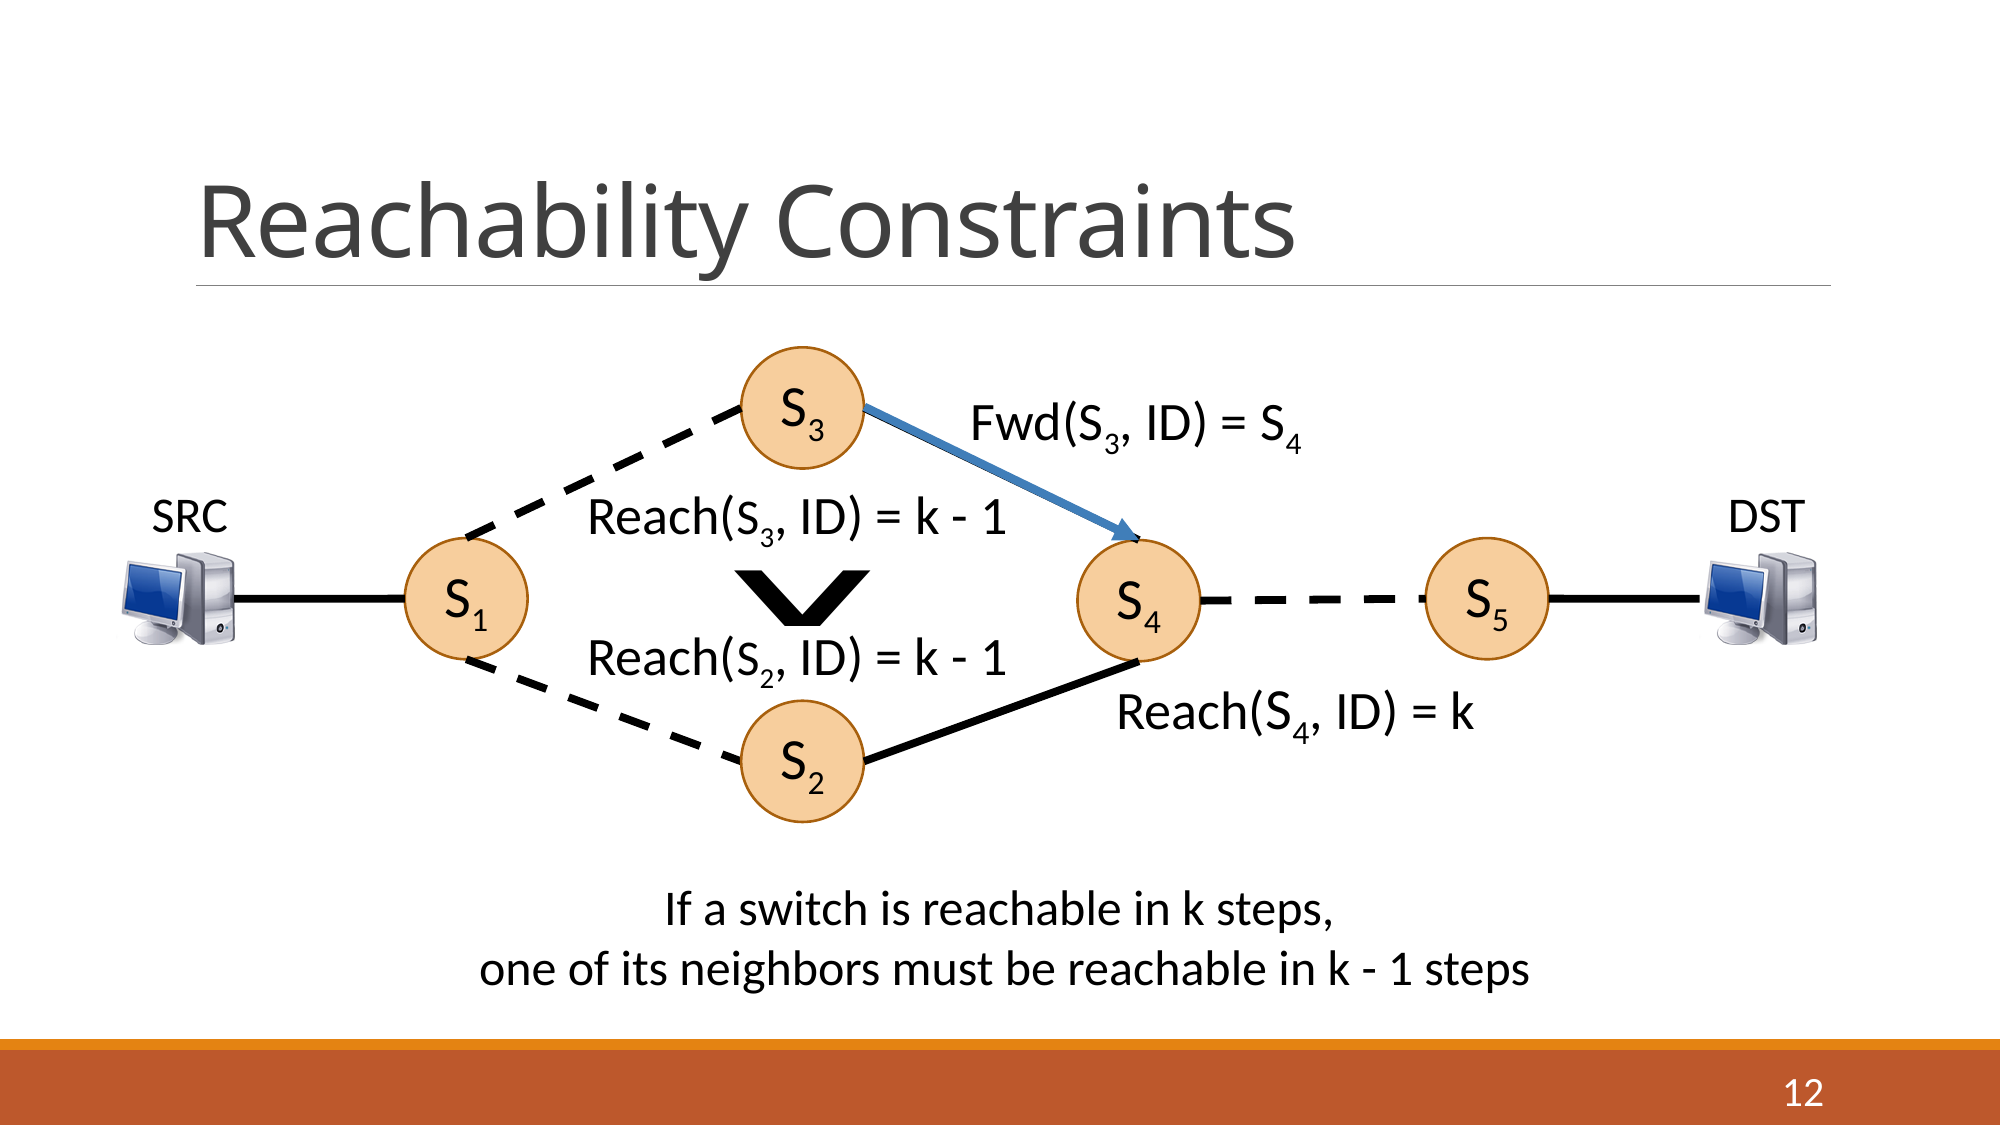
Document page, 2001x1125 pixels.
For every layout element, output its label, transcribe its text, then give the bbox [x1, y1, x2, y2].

picture [116, 552, 235, 646]
picture [1699, 552, 1818, 646]
text_box DST [1713, 475, 1947, 551]
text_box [863, 660, 1140, 762]
text_box Reach(S2, ID) = k - 1 [572, 614, 1047, 702]
text_box Reach(S3, ID) = k - 1 [572, 473, 1061, 561]
text_box If a switch is reachable in k steps, one of its neighbors must be reachable in k - 1 steps [257, 867, 1753, 1003]
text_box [465, 407, 742, 539]
text_box S5 [1424, 536, 1550, 661]
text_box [1199, 598, 1427, 602]
slide_number 12 [1624, 1059, 1840, 1120]
text_box Reach(S4, ID) = k [1148, 663, 1525, 759]
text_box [465, 658, 742, 762]
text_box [863, 406, 1140, 541]
text_box S1 [403, 536, 529, 661]
text_box Fwd(S3, ID) = S4 [955, 379, 1445, 468]
text_box S2 [740, 702, 865, 824]
text_box SRC [136, 475, 371, 551]
title Reachability Constraints [180, 47, 1830, 285]
text_box S4 [1076, 539, 1202, 663]
text_box S3 [739, 346, 866, 470]
